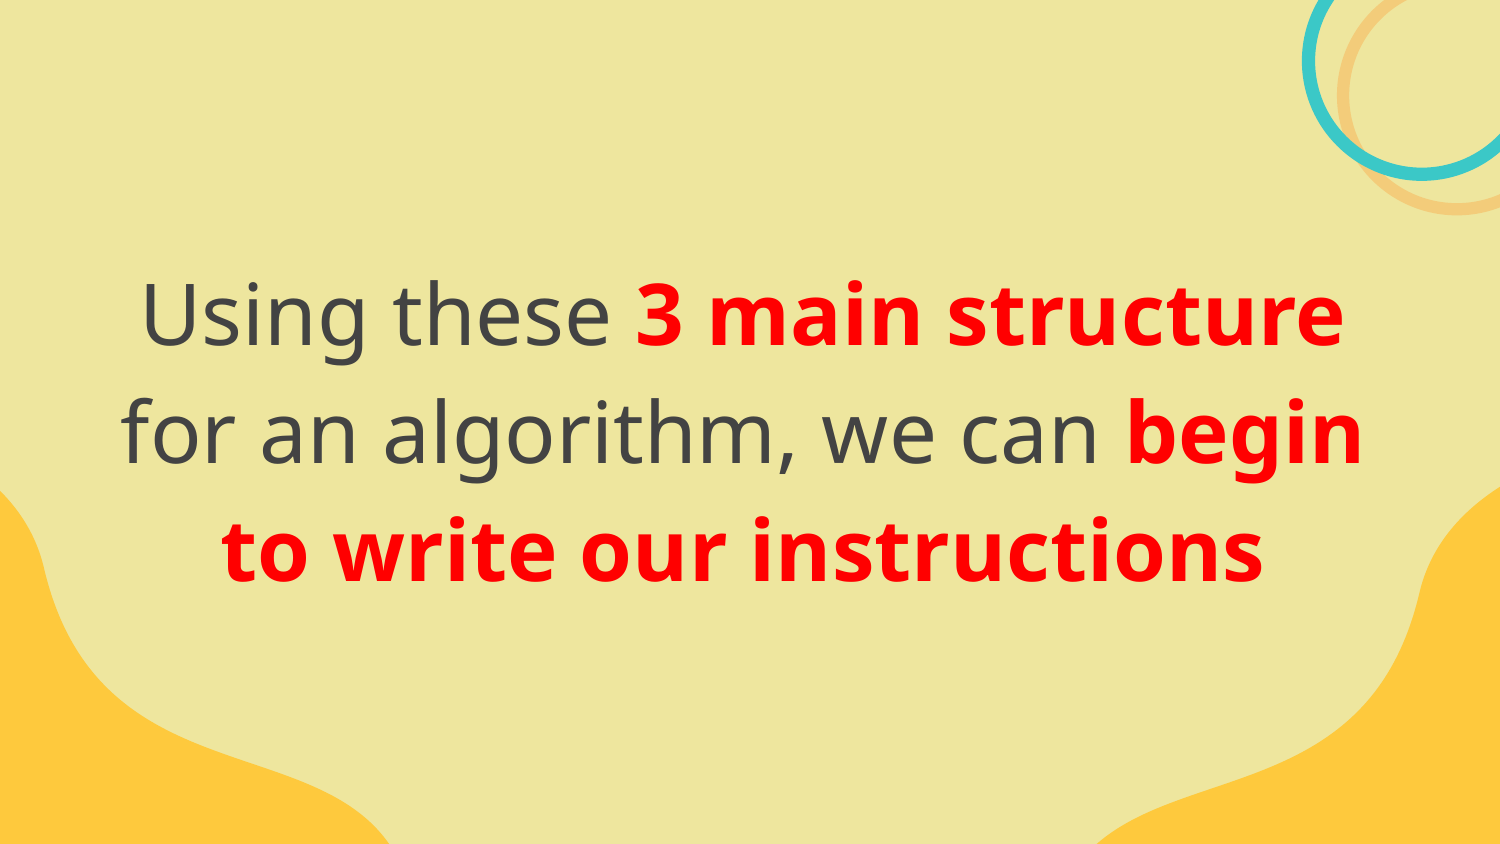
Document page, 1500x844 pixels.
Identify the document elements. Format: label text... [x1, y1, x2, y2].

text_box Using these 3 main structure for an algorithm, we can begin to write our instructions [95, 173, 1391, 670]
